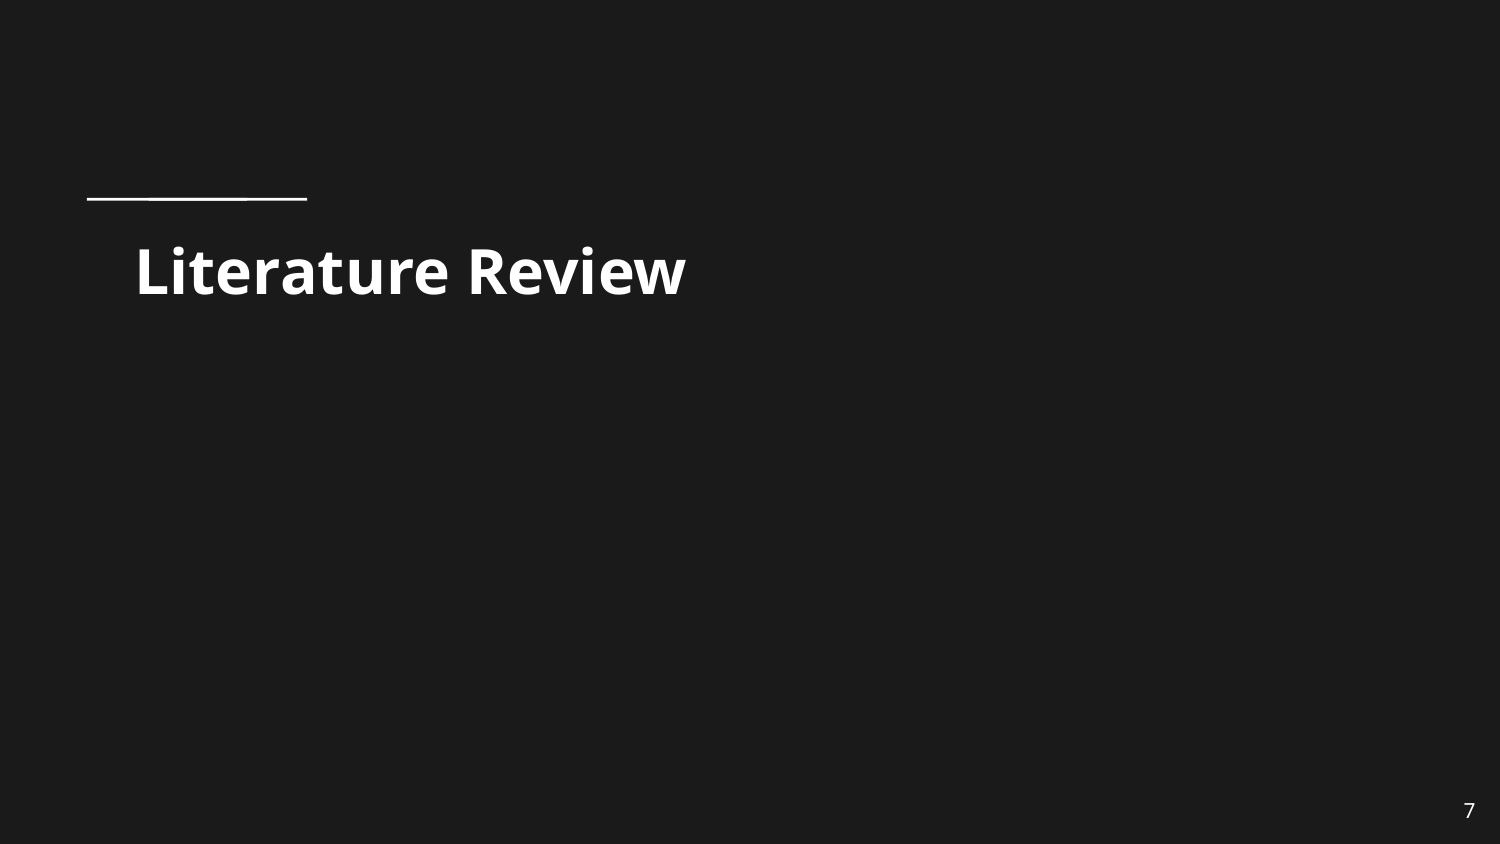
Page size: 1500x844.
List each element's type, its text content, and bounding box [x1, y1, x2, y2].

slide_number ‹#› [1400, 779, 1491, 844]
title Literature Review [119, 216, 1381, 466]
